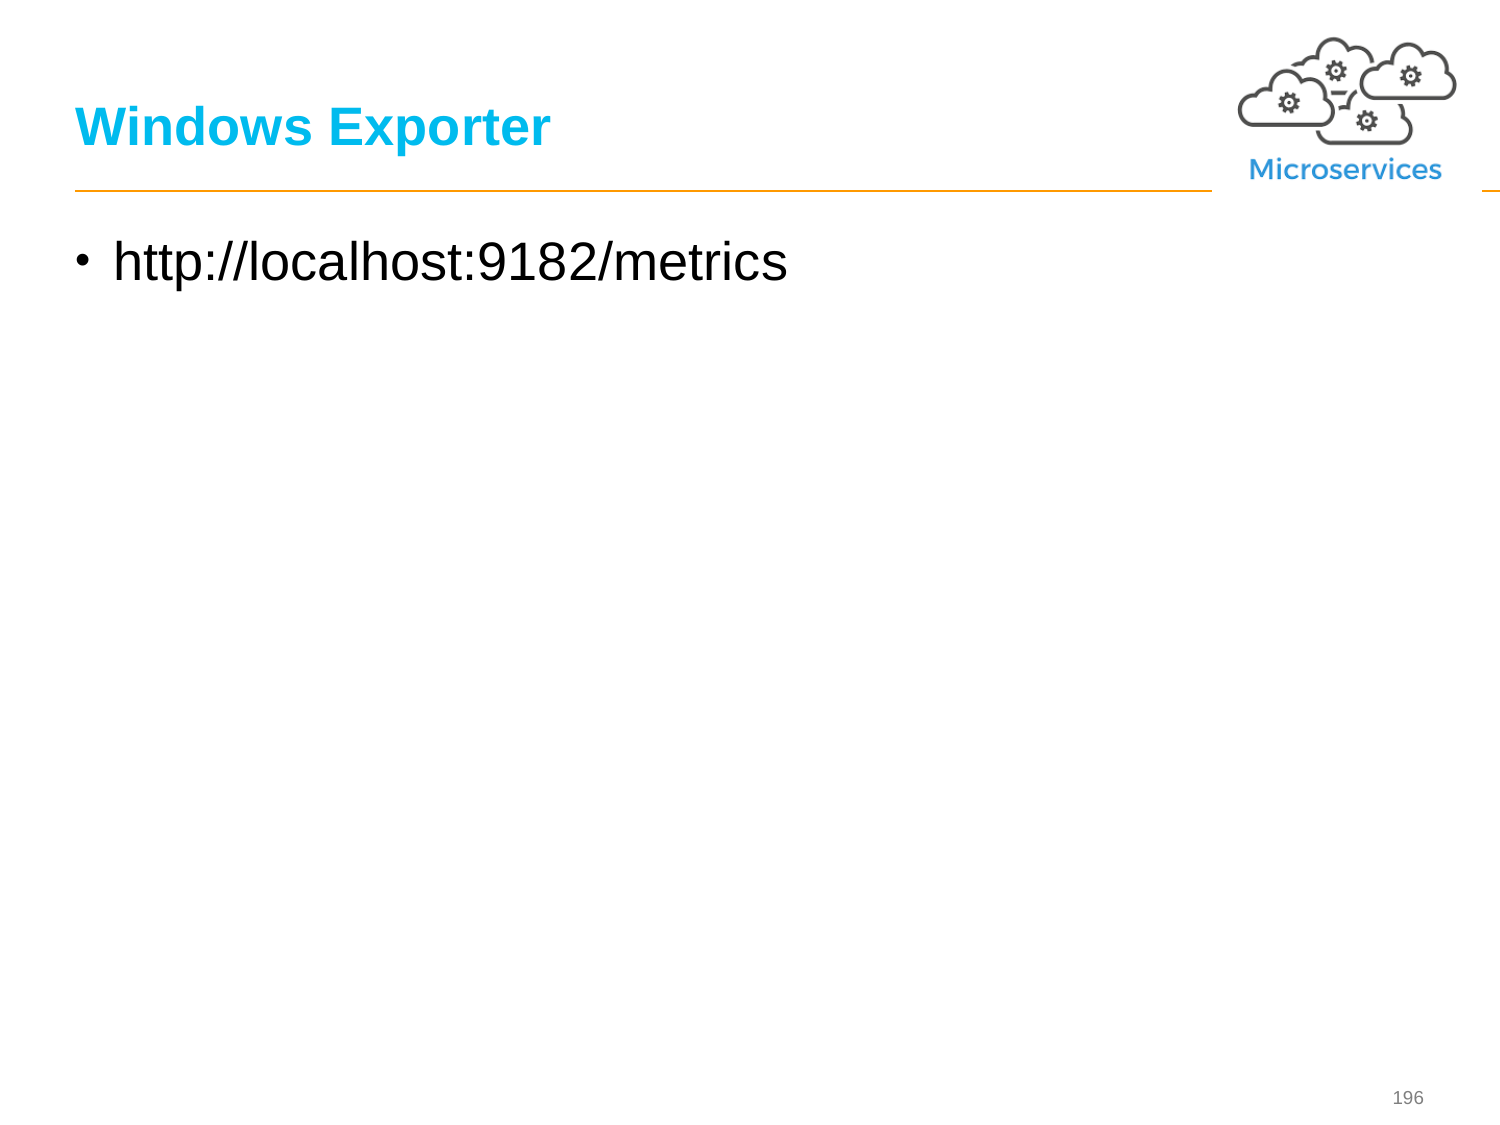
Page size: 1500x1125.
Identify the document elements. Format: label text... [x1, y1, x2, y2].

title Windows Exporter [75, 27, 1422, 157]
picture [1212, 1, 1482, 203]
list http://localhost:9182/metrics [75, 226, 1425, 1050]
